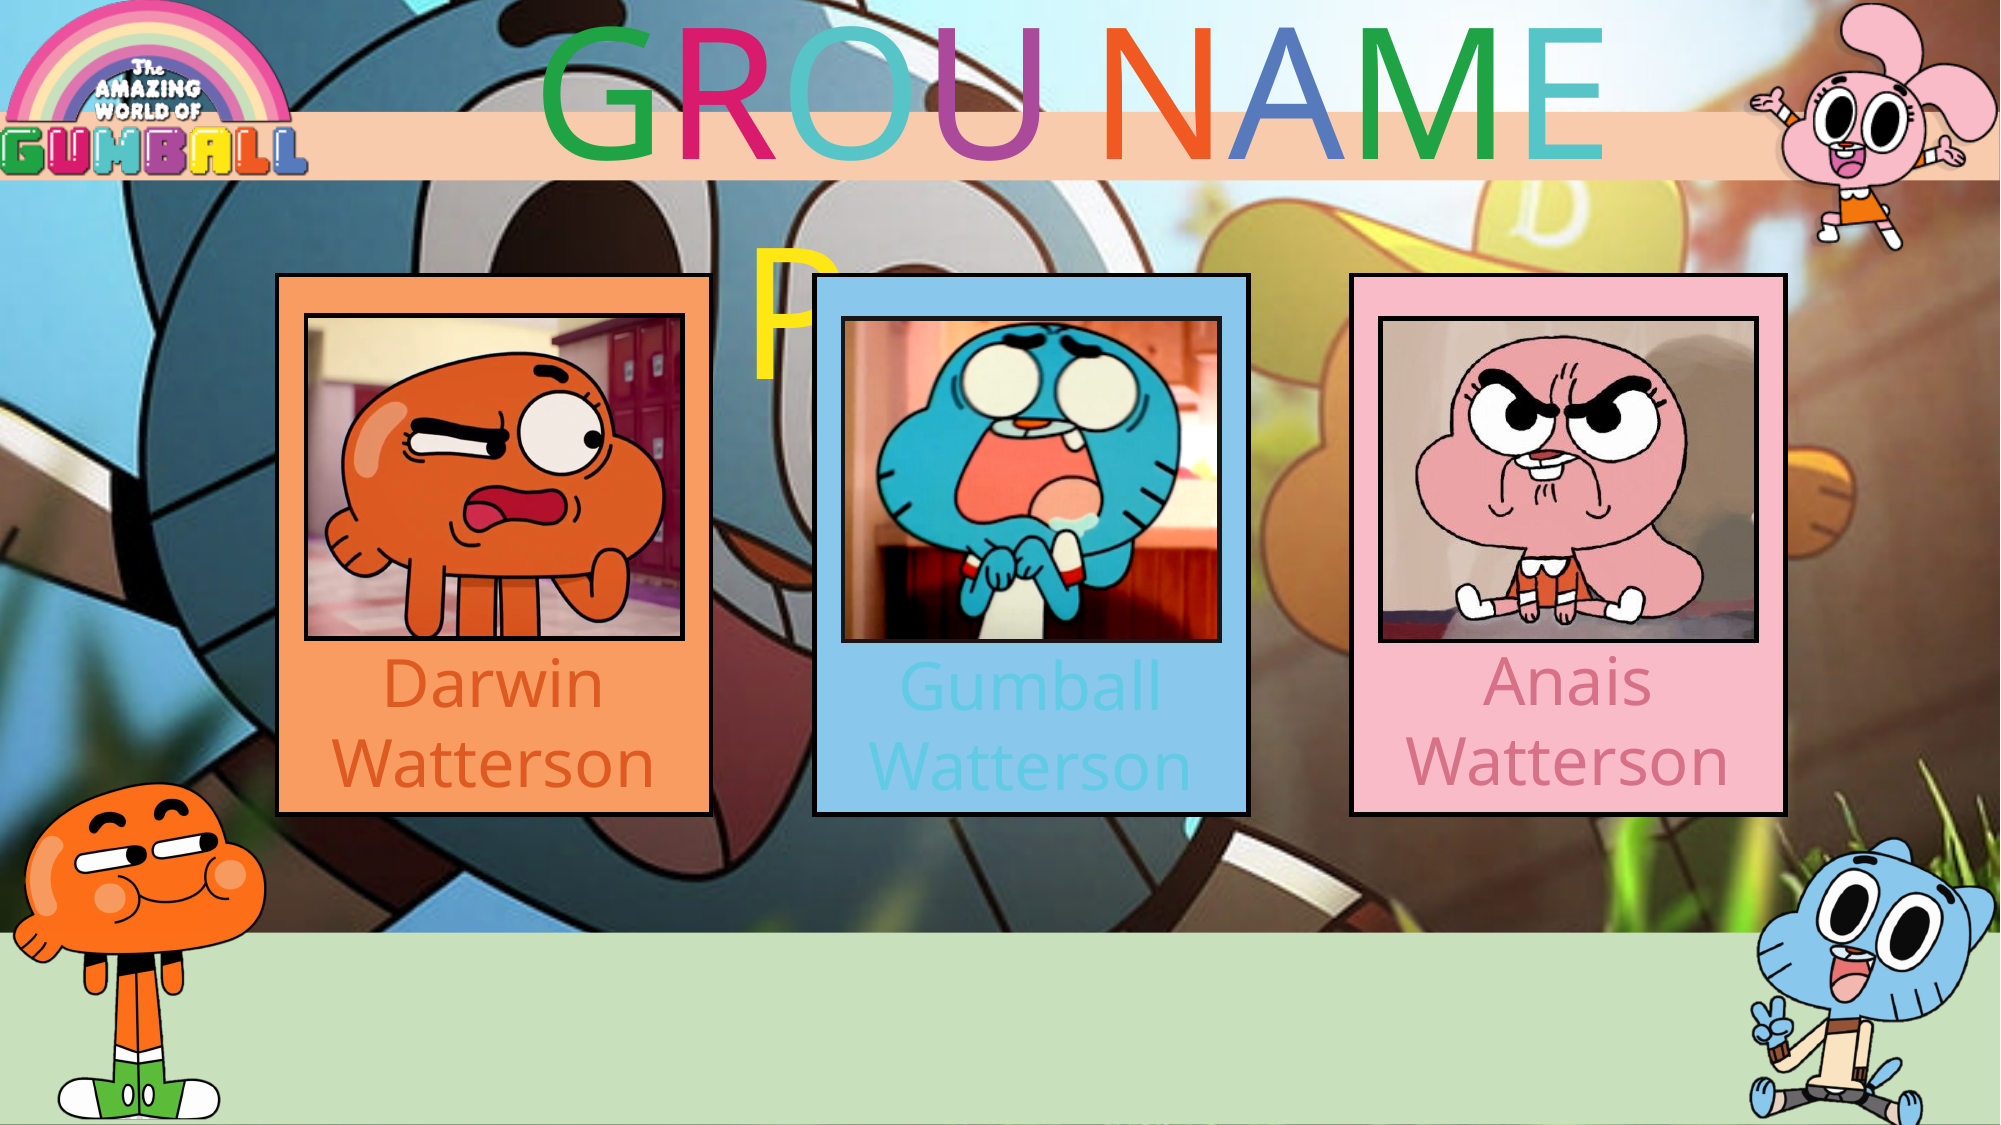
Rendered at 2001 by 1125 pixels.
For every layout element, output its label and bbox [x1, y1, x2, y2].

text_box [1332, 274, 1805, 815]
text_box [258, 274, 730, 815]
picture [0, 0, 2001, 1125]
text_box [795, 274, 1268, 815]
